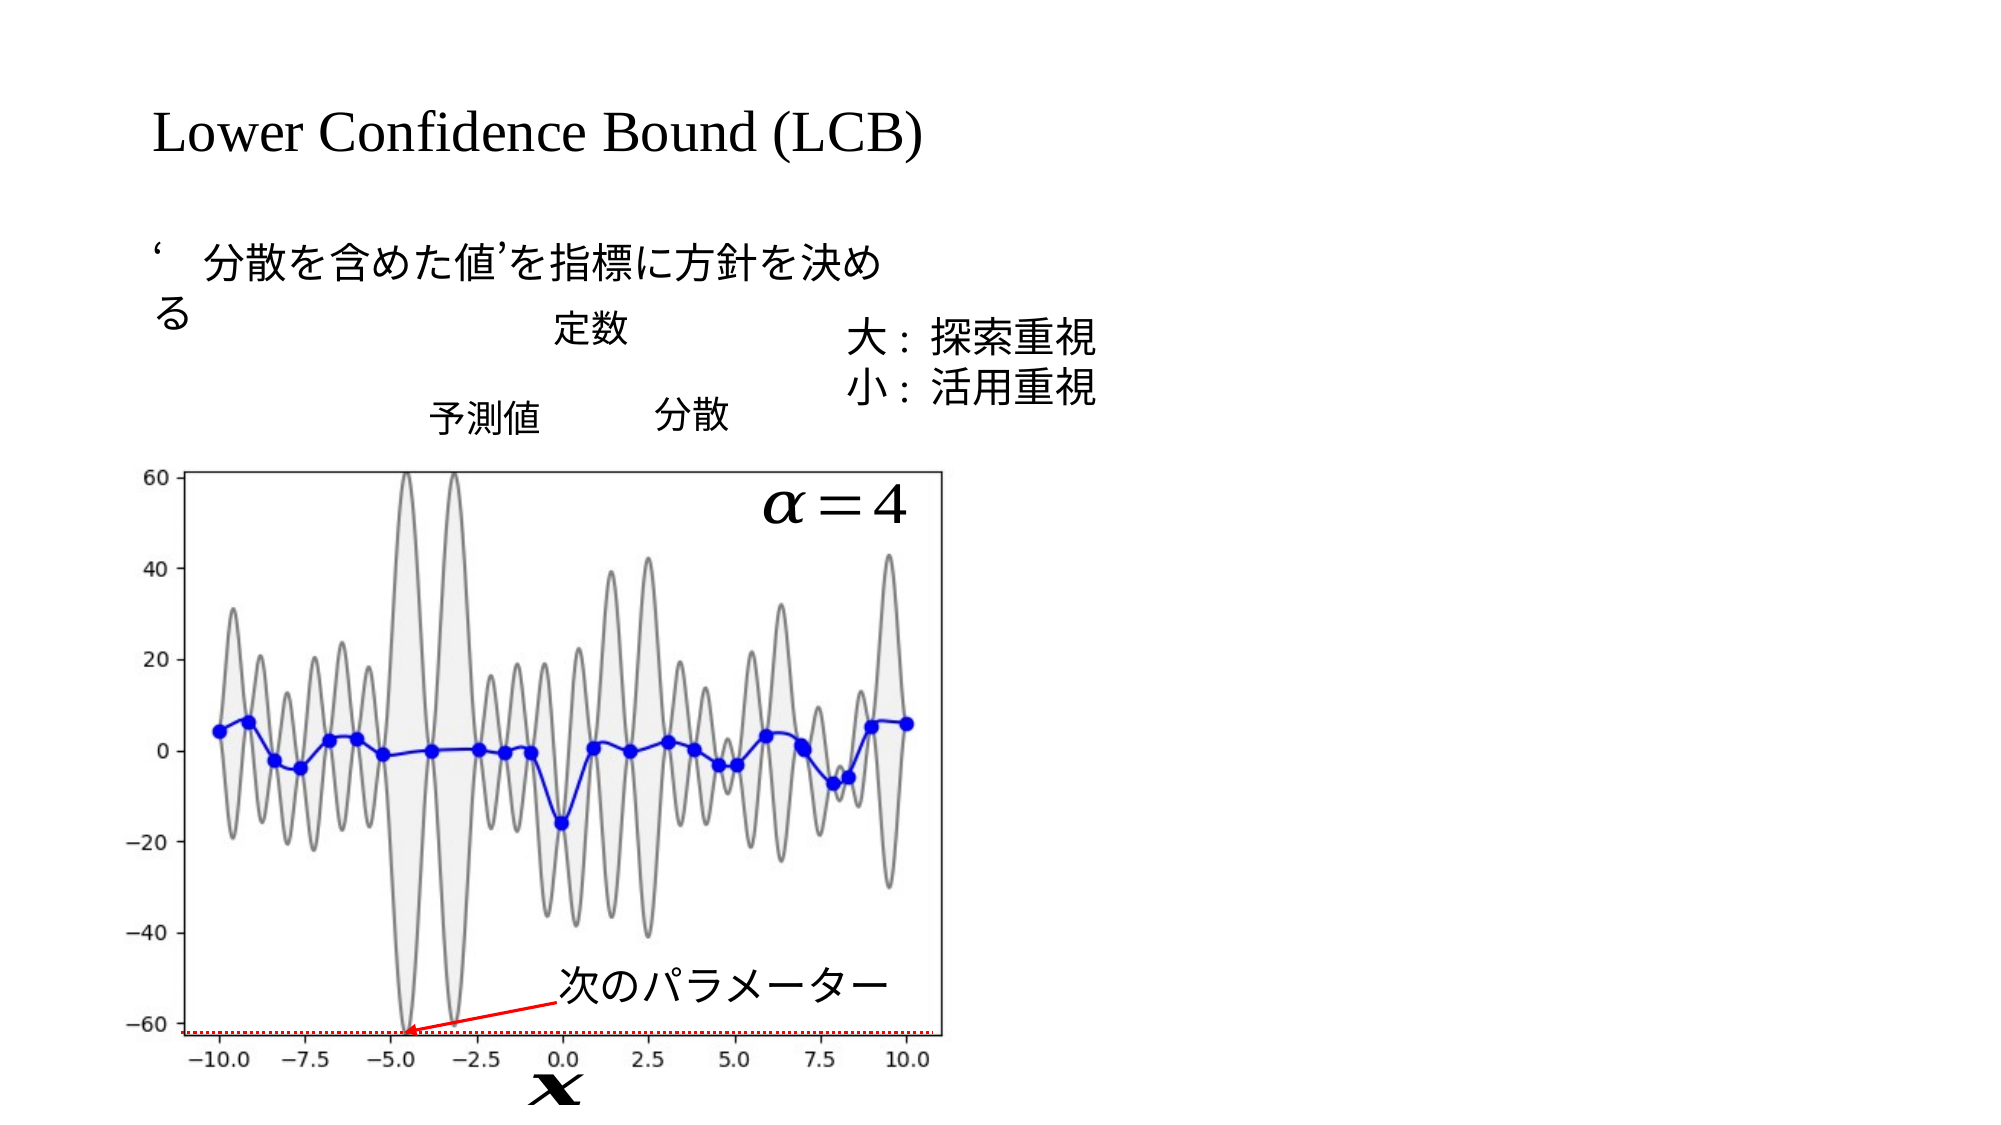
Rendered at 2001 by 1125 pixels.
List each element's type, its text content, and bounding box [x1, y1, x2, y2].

title Lower Confidence Bound (LCB) [137, 59, 1863, 205]
text_box 予測値 [413, 387, 556, 447]
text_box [118, 454, 960, 1120]
text_box 定数 [539, 297, 644, 357]
text_box 分散 [640, 383, 745, 444]
